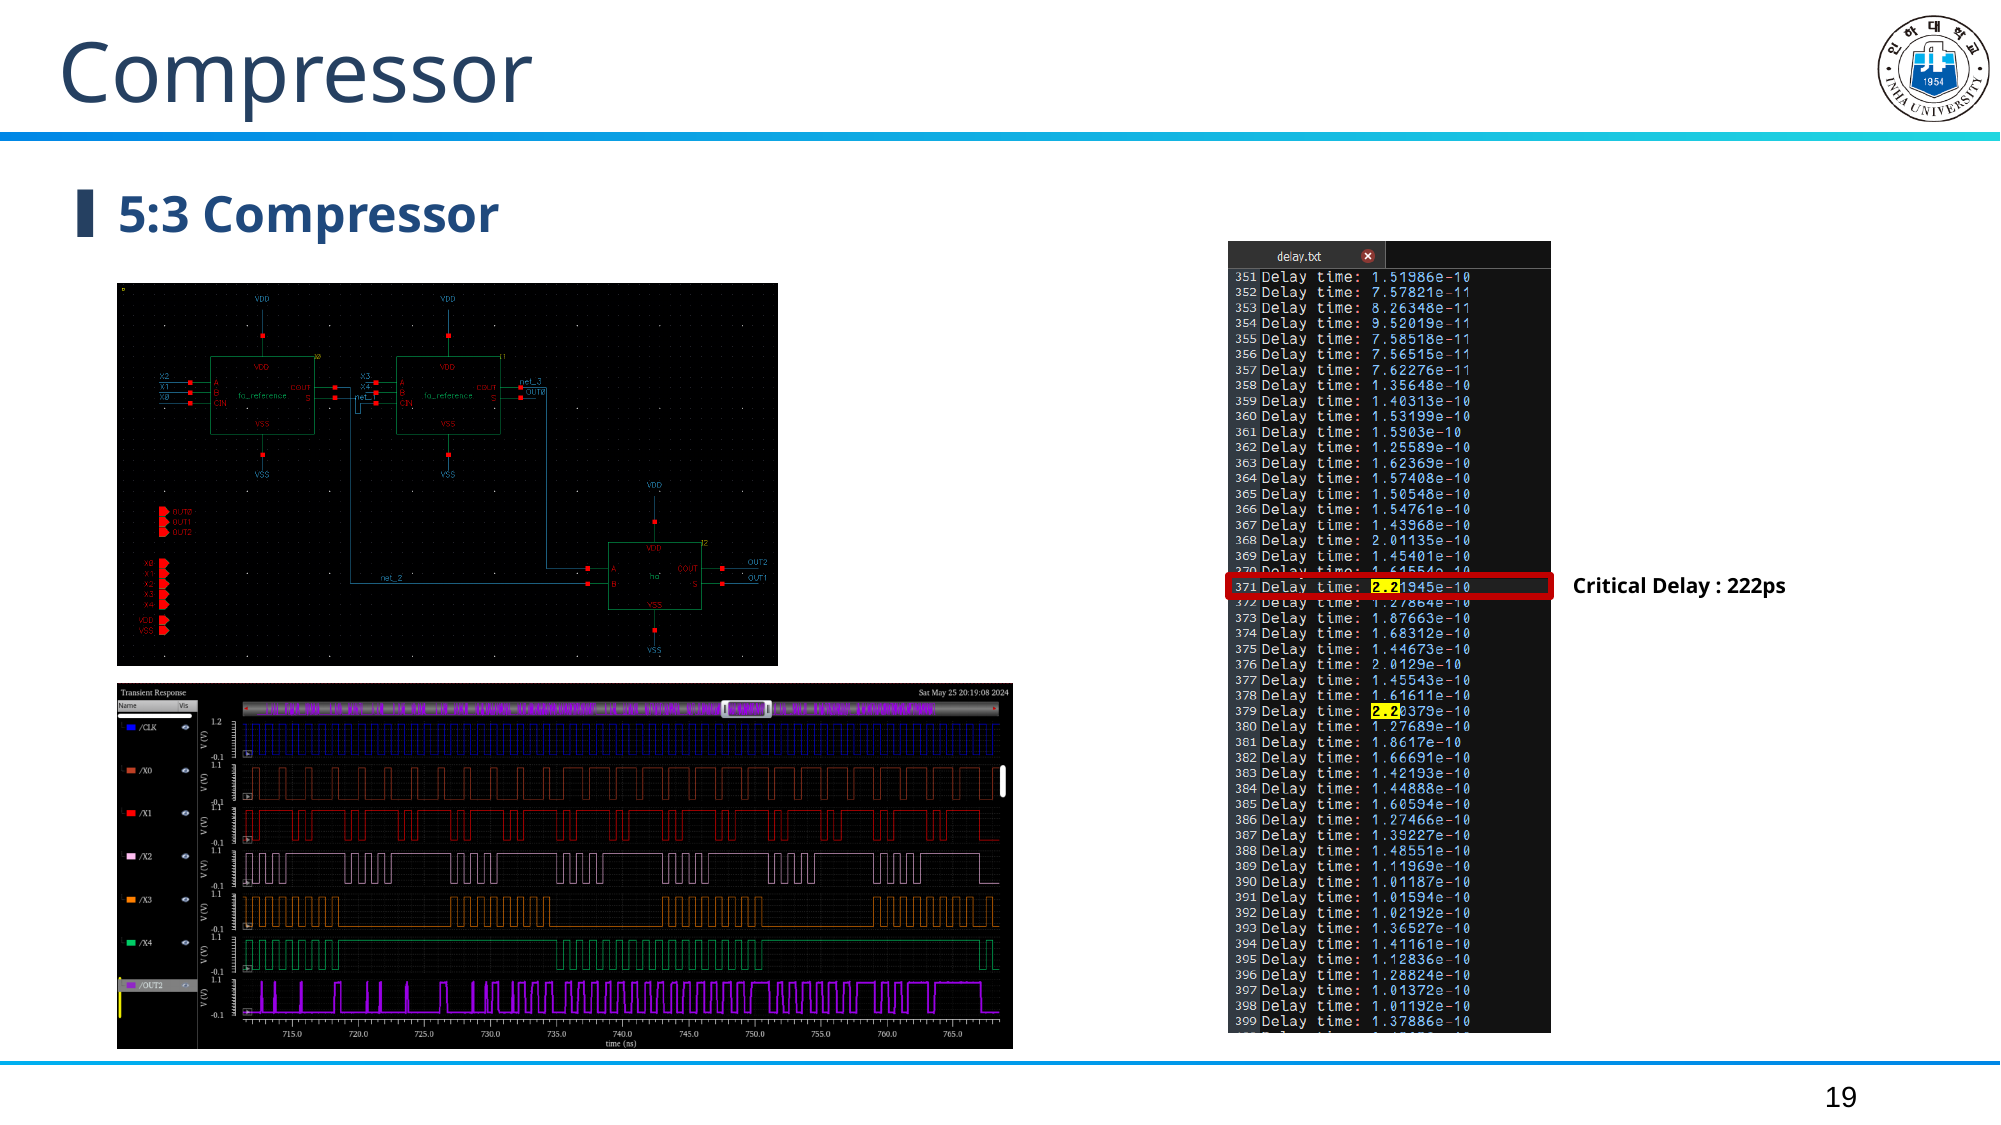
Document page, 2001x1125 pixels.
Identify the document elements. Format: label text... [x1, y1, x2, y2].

picture [117, 682, 1013, 1049]
text_box Critical Delay : 222ps [1558, 565, 1809, 606]
title Compressor [0, 2, 1884, 128]
picture [1228, 241, 1552, 1033]
text_box 5:3 Compressor [47, 174, 722, 242]
picture [117, 283, 779, 667]
picture [1884, 15, 1990, 122]
